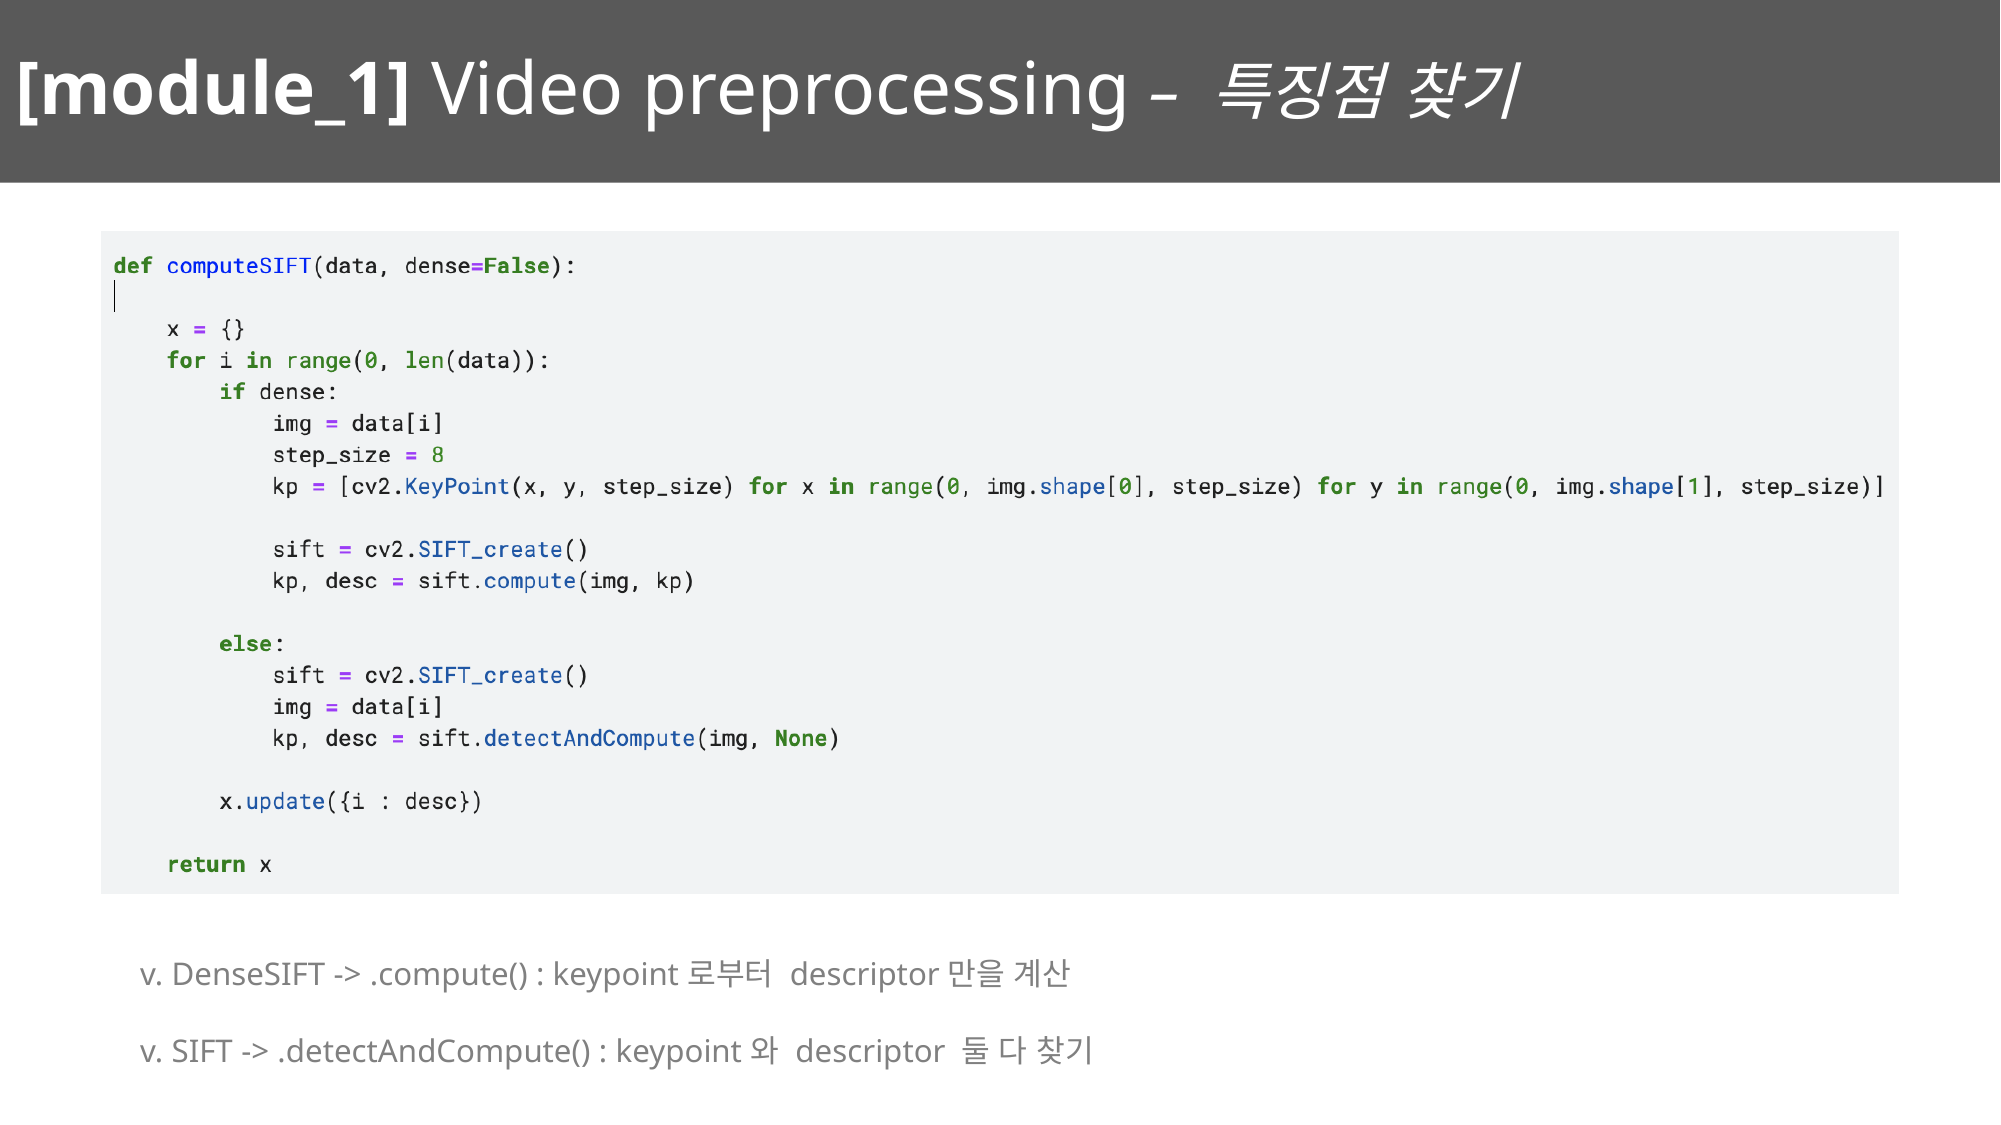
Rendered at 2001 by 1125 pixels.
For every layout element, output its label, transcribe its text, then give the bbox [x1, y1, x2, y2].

text_box v. DenseSIFT -> .compute() : keypoint로부터 descriptor만을 계산 v. SIFT -> .detectAndCompute() : keypoint와 descriptor 둘 다 찾기 [125, 927, 1875, 1088]
picture [101, 231, 1899, 894]
text_box [module_1] Video preprocessing – 특징점 찾기 [0, 0, 2000, 183]
